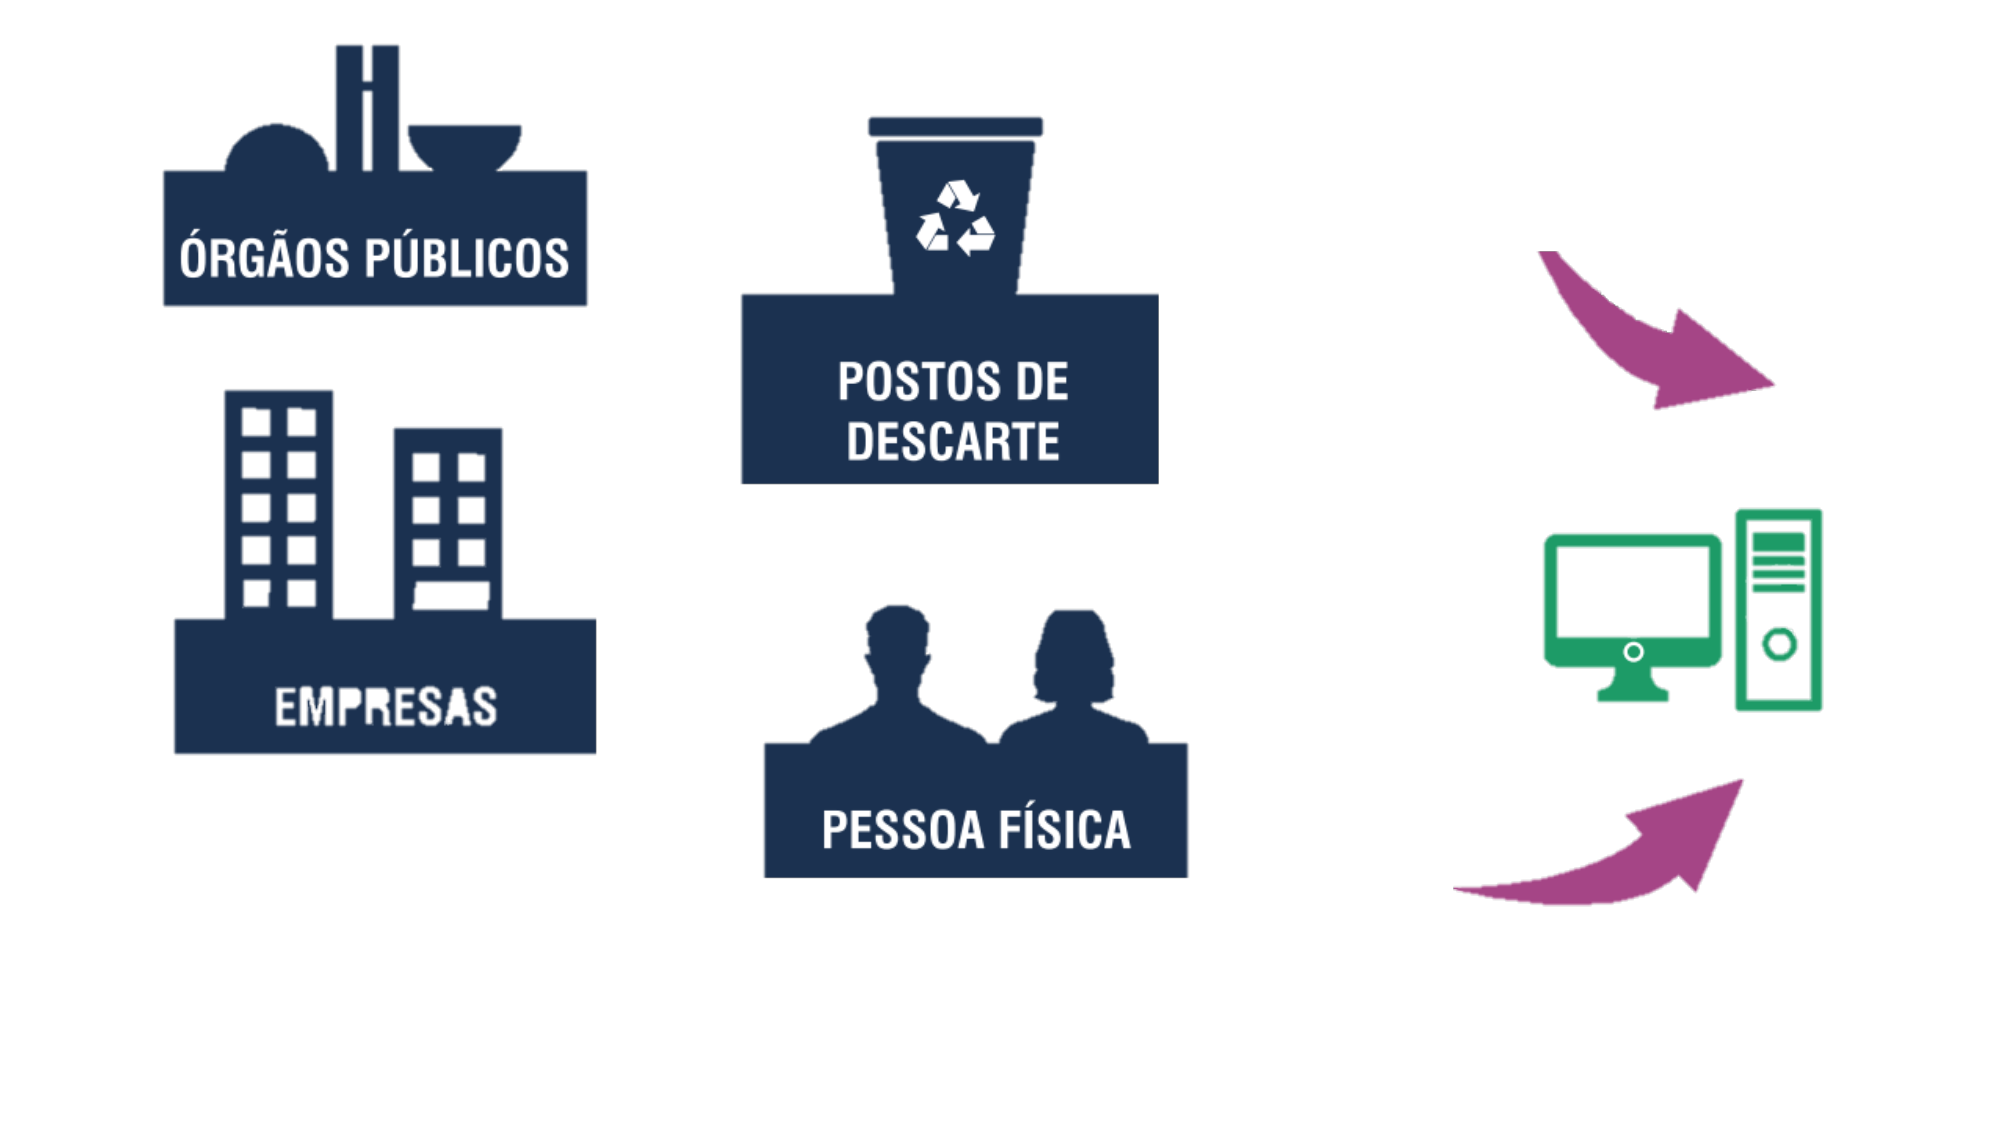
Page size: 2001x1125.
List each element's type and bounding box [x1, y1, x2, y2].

picture [1435, 199, 1863, 952]
picture [751, 585, 1202, 894]
picture [137, 18, 599, 327]
picture [733, 89, 1172, 492]
picture [164, 381, 602, 771]
